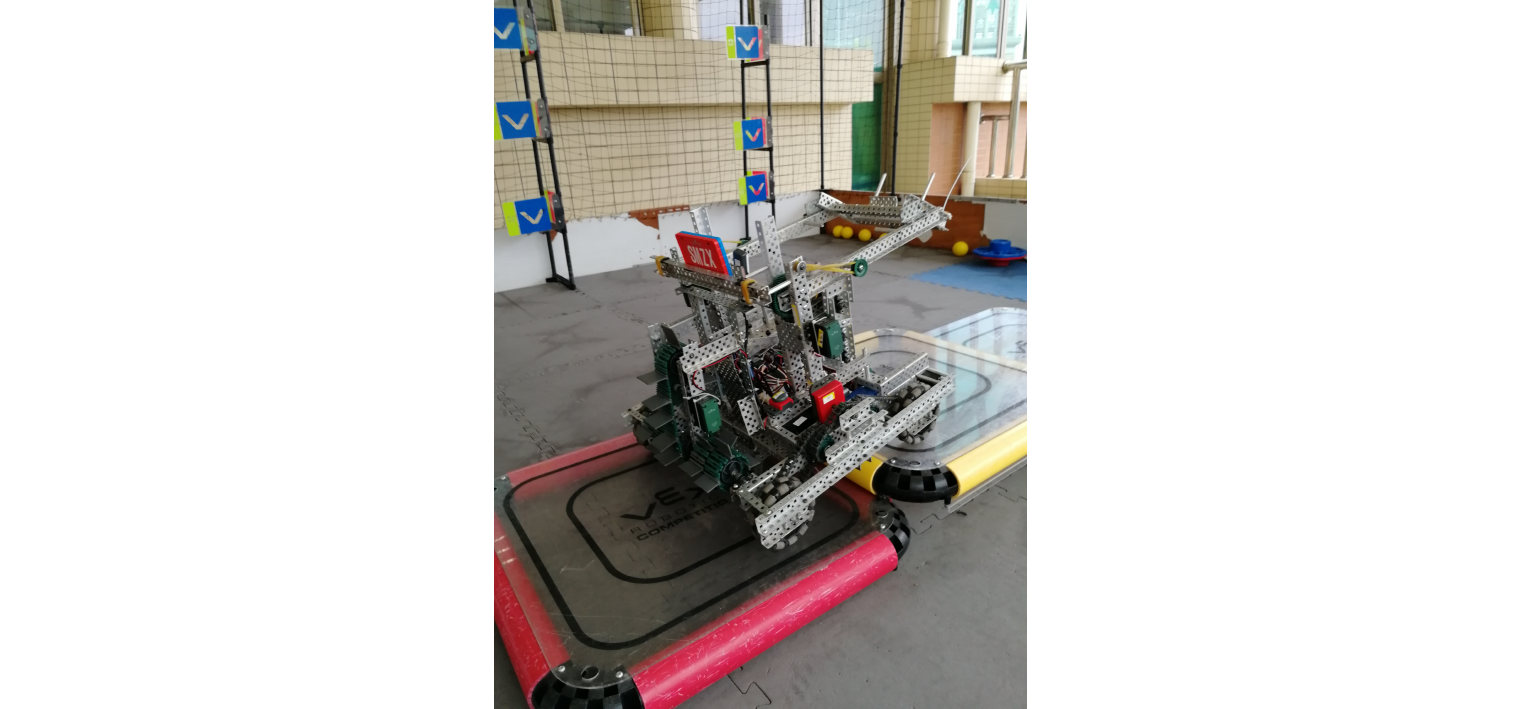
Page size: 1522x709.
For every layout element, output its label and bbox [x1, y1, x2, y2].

picture [494, 0, 1027, 709]
